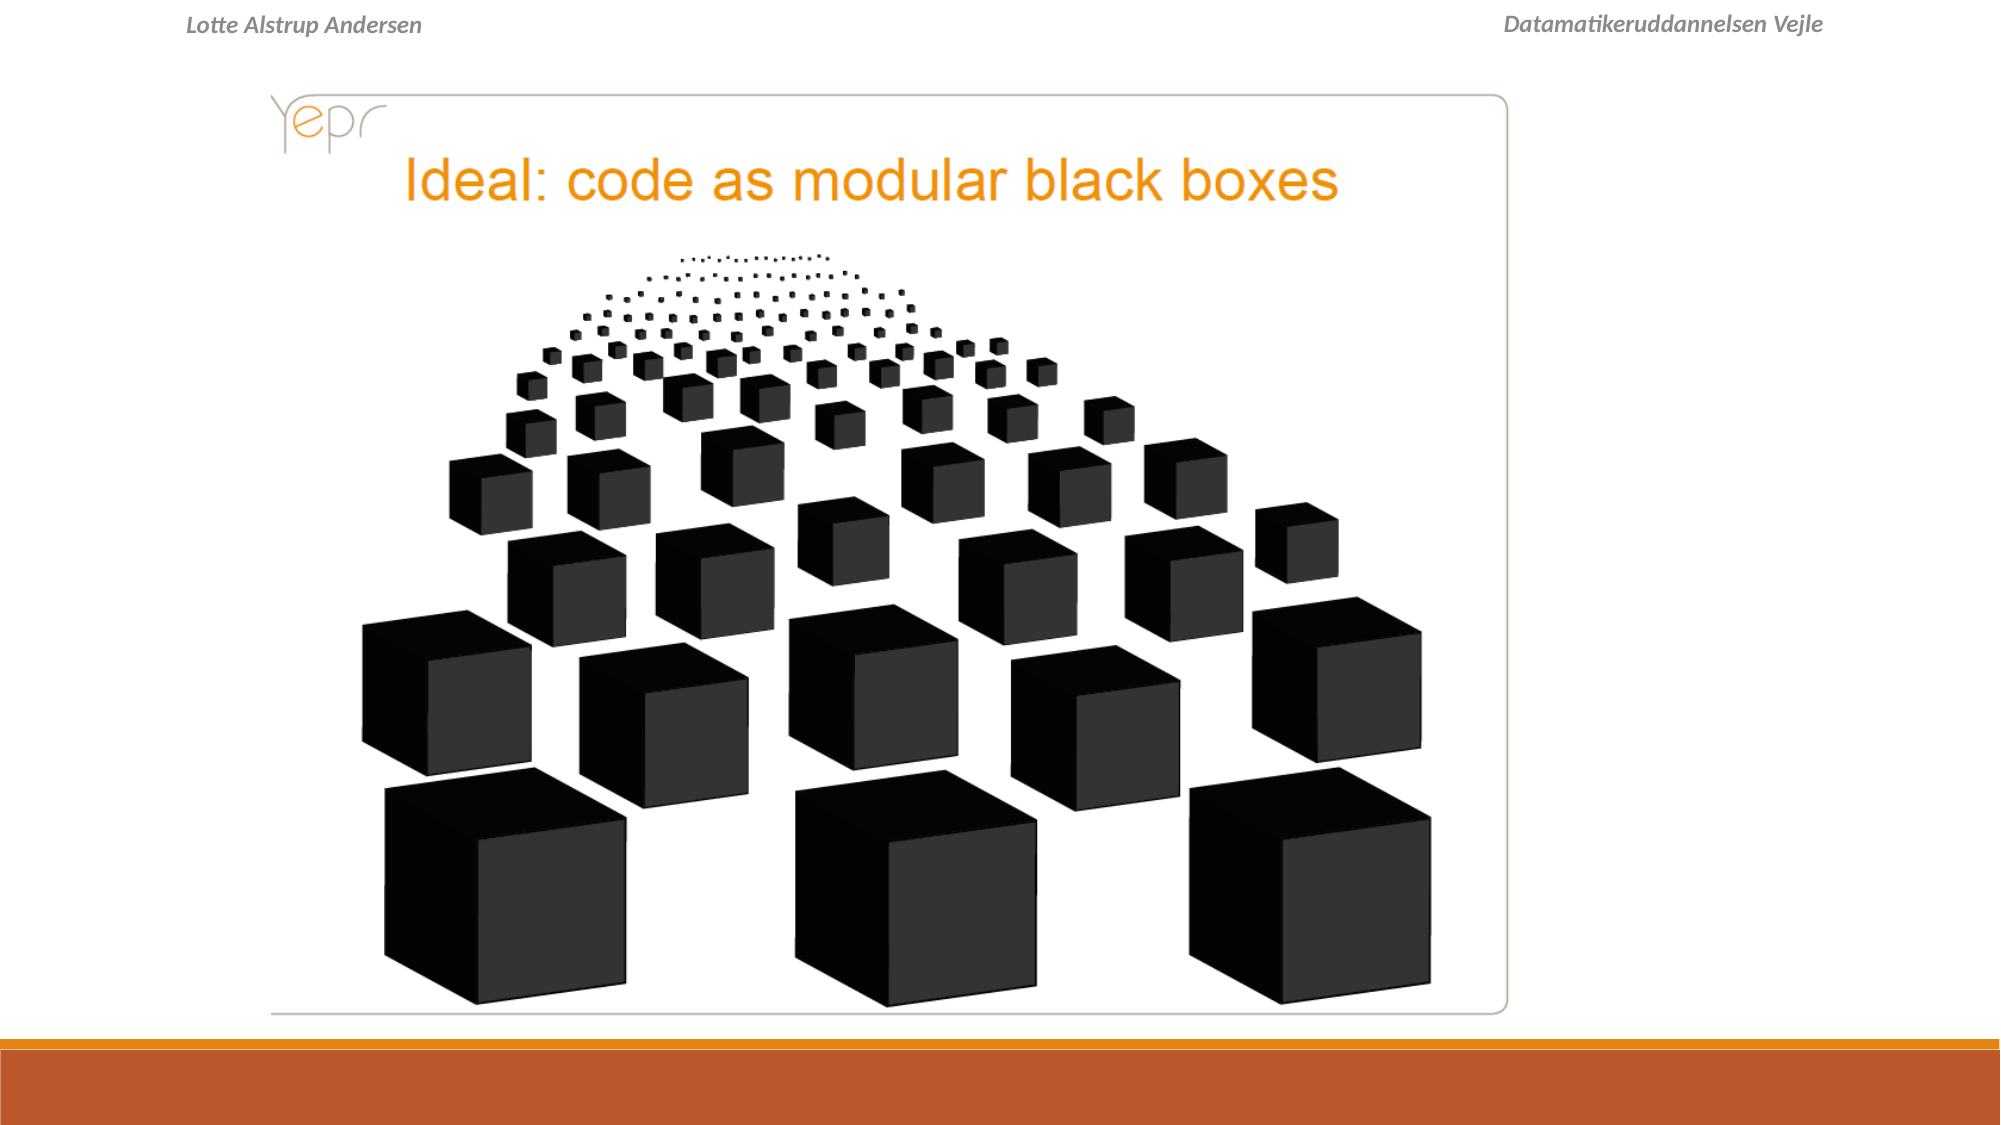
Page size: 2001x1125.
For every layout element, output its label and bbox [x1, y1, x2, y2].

picture [270, 90, 1513, 1017]
